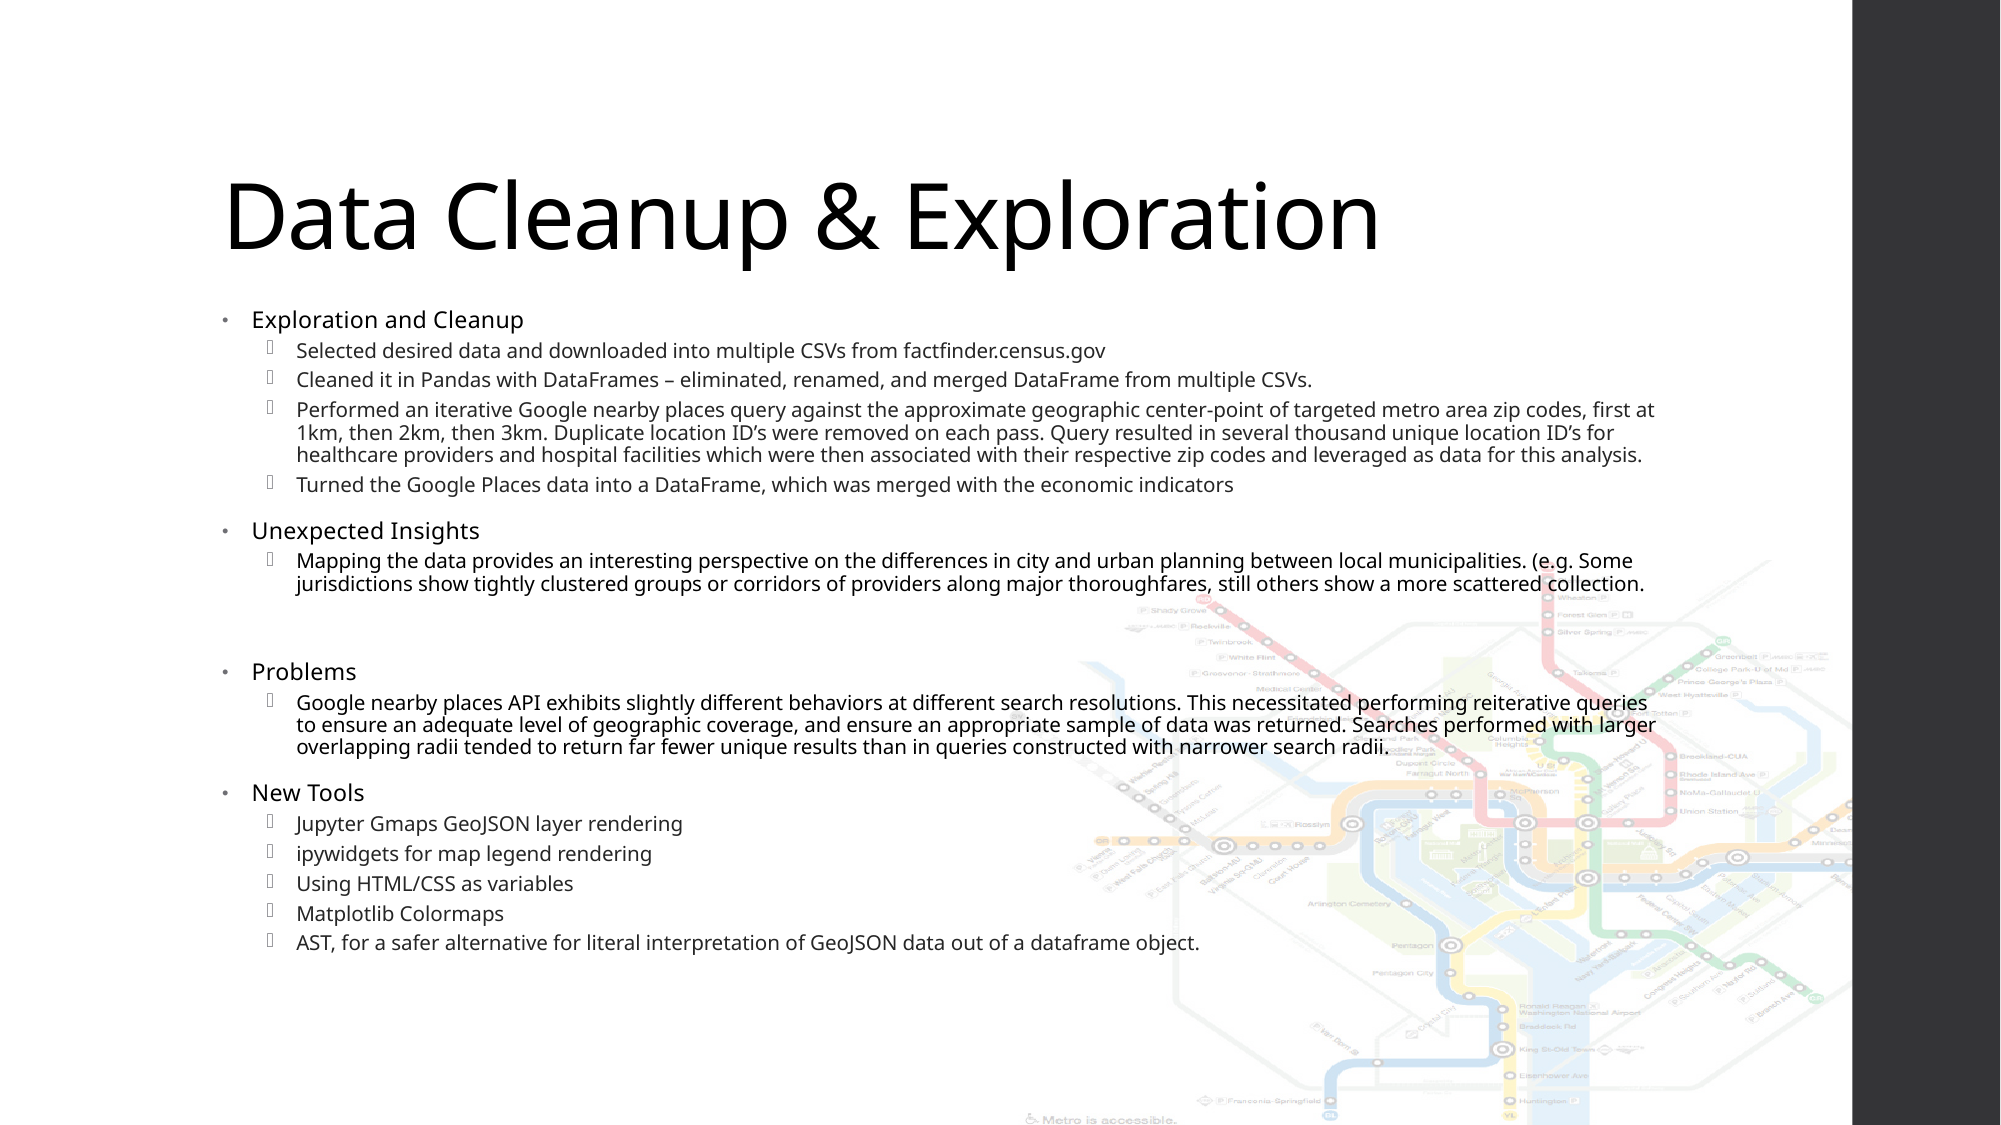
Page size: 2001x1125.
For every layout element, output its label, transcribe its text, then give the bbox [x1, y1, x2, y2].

list Exploration and Cleanup Selected desired data and downloaded into multiple CSVs from factfinder.census.gov Cleaned it in Pandas with DataFrames – eliminated, renamed, and merged DataFrame from multiple CSVs. Performed an iterative Google nearby places query against the approximate geographic center-point of targeted metro area zip codes, first at 1km, then 2km, then 3km. Duplicate location ID’s were removed on each pass. Query resulted in several thousand unique location ID’s for healthcare providers and hospital facilities which were then associated with their respective zip codes and leveraged as data for this analysis. Turned the Google Places data into a DataFrame, which was merged with the economic indicators Unexpected Insights Mapping the data provides an interesting perspective on the differences in city and urban planning between local municipalities. (e.g. Some jurisdictions show tightly clustered groups or corridors of providers along major thoroughfares, still others show a more scattered collection. Problems Google nearby places API exhibits slightly different behaviors at different search resolutions. This necessitated performing reiterative queries to ensure an adequate level of geographic coverage, and ensure an appropriate sample of data was returned. Searches performed with larger overlapping radii tended to return far fewer unique results than in queries constructed with narrower search radii. New Tools Jupyter Gmaps GeoJSON layer rendering ipywidgets for map legend rendering Using HTML/CSS as variables Matplotlib Colormaps AST, for a safer alternative for literal interpretation of GeoJSON data out of a dataframe object. [206, 299, 1685, 1014]
title Data Cleanup & Exploration [206, 60, 1797, 278]
